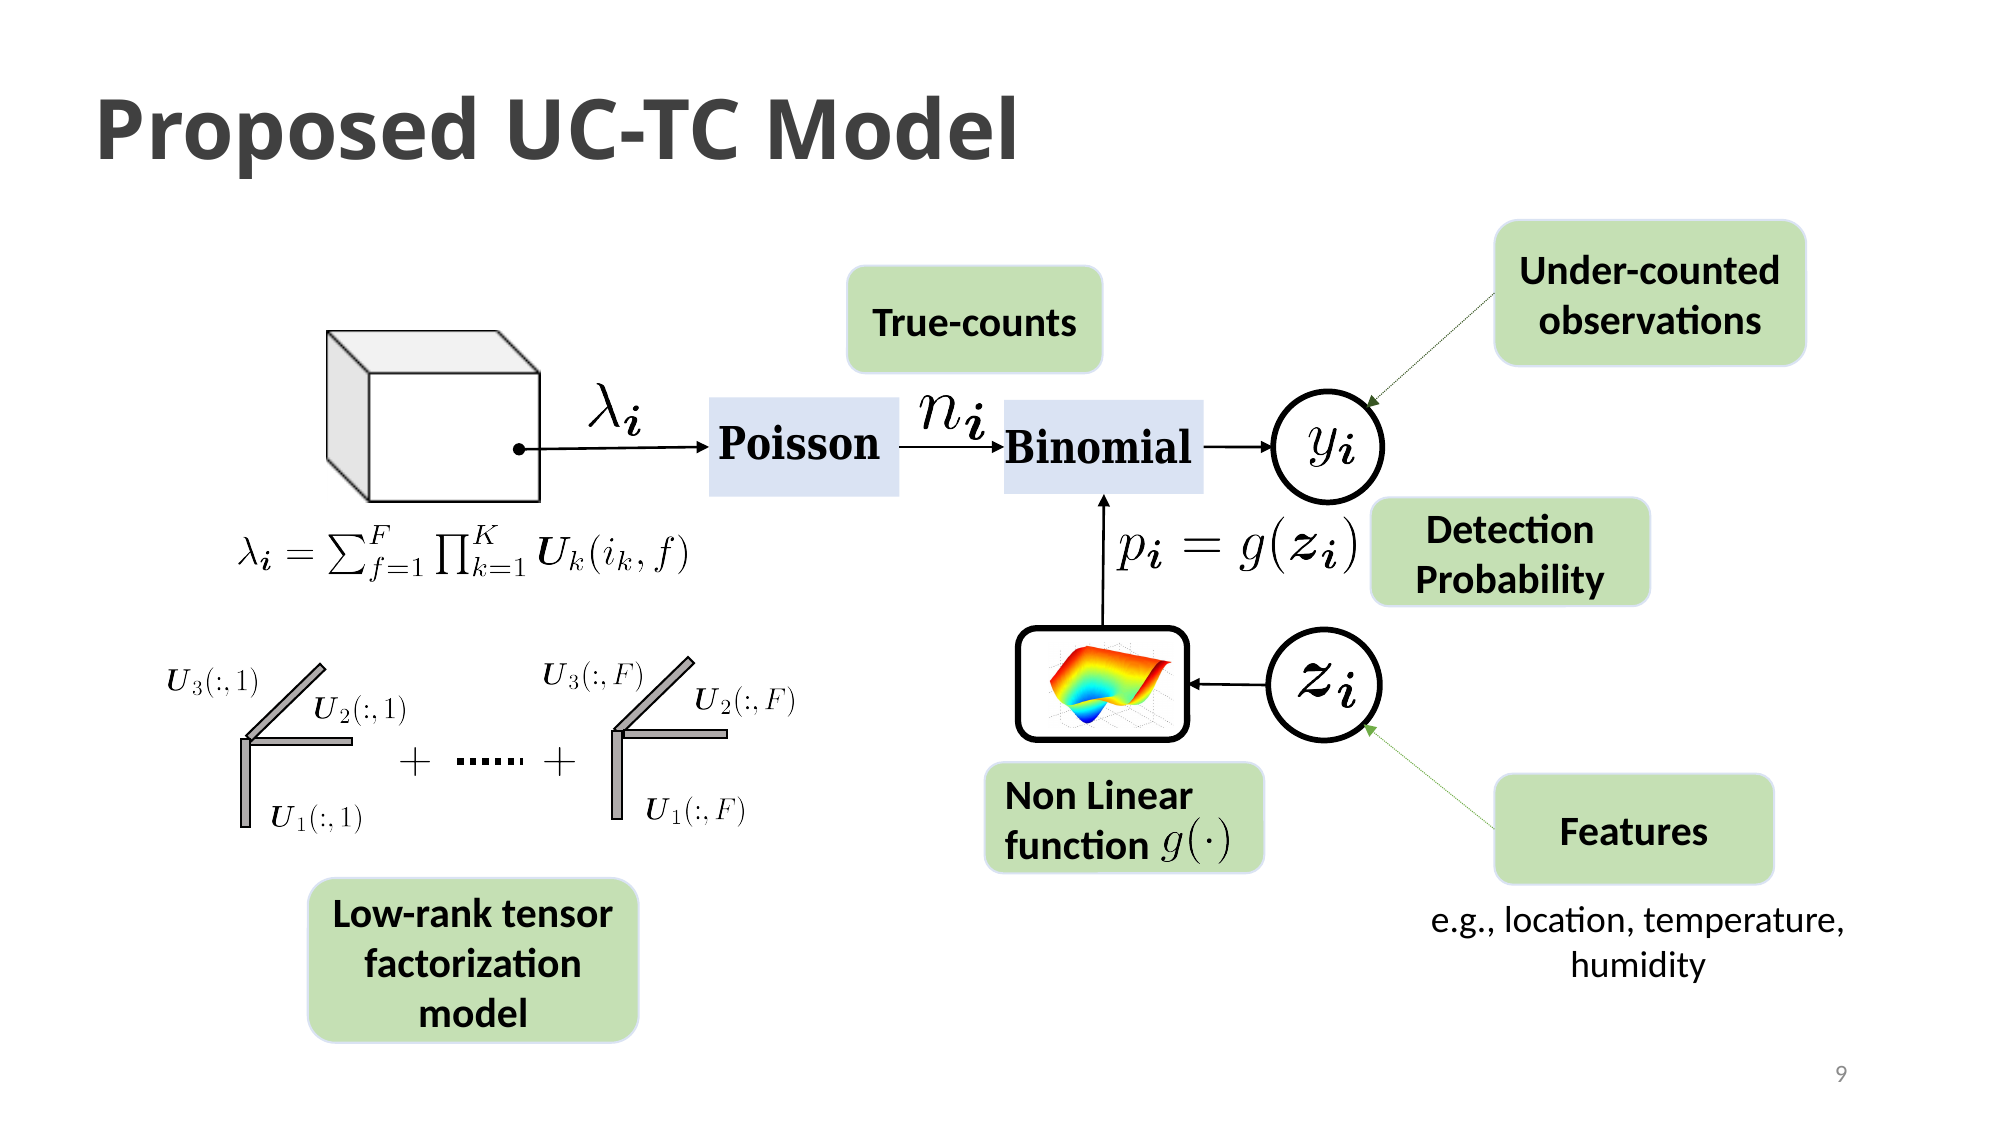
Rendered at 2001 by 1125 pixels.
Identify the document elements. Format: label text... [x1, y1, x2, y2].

text_box Under-counted observations [1493, 218, 1808, 368]
text_box [1267, 628, 1381, 742]
text_box [1272, 390, 1384, 504]
slide_number 9 [1412, 1042, 1863, 1103]
picture [1308, 427, 1355, 467]
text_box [1366, 293, 1495, 408]
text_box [519, 446, 710, 450]
picture [238, 525, 687, 582]
text_box [1016, 627, 1189, 741]
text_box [1363, 724, 1495, 830]
text_box Non Linear function [983, 761, 1266, 875]
text_box True-counts [845, 264, 1104, 375]
picture [1116, 516, 1356, 574]
picture [919, 395, 985, 441]
text_box e.g., location, temperature, humidity [1413, 888, 1864, 993]
picture [1161, 817, 1229, 864]
text_box Detection Probability [1369, 496, 1652, 608]
picture [588, 383, 641, 436]
text_box [1003, 399, 1205, 495]
picture [1297, 663, 1356, 708]
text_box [168, 661, 794, 834]
text_box Proposed UC-TC Model [78, 71, 1729, 195]
picture [1048, 642, 1174, 728]
picture [326, 330, 541, 503]
text_box [708, 396, 901, 498]
text_box Low-rank tensor factorization model [306, 876, 640, 1044]
text_box Features [1493, 772, 1776, 886]
